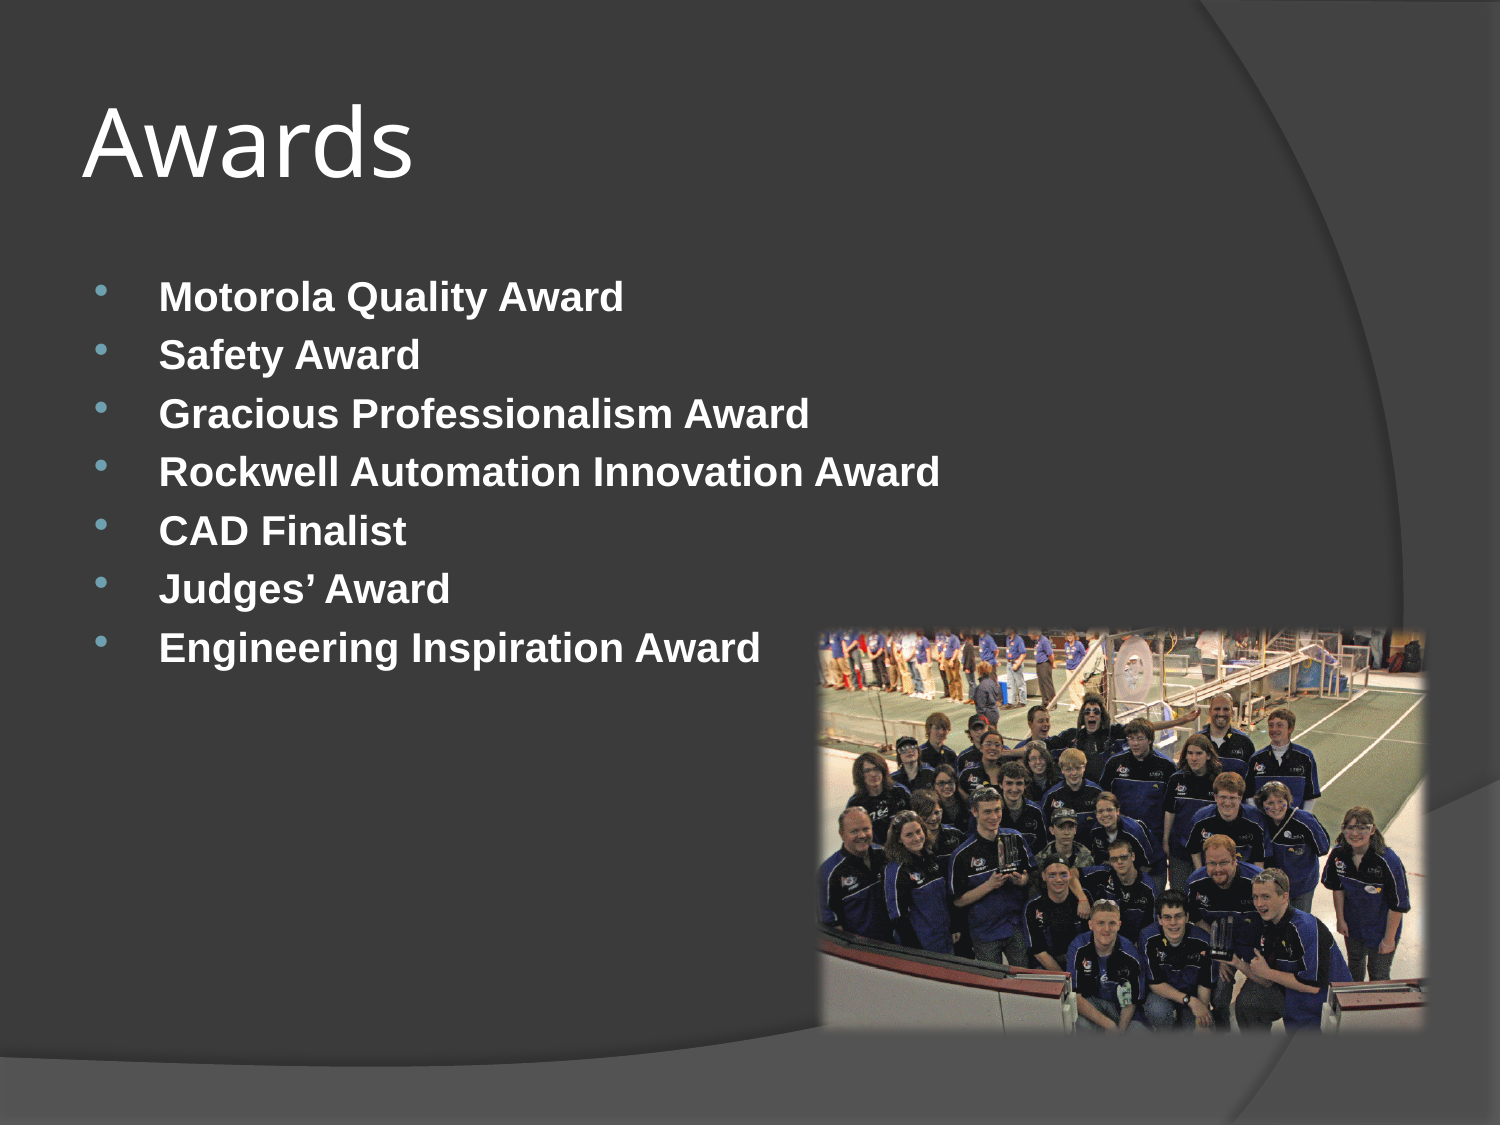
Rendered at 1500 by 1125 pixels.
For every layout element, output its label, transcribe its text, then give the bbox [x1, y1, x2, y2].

title Awards [75, 45, 1300, 233]
list Motorola Quality Award Safety Award Gracious Professionalism Award Rockwell Automation Innovation Award CAD Finalist Judges’ Award Engineering Inspiration Award [75, 262, 1300, 1005]
picture [812, 624, 1432, 1038]
